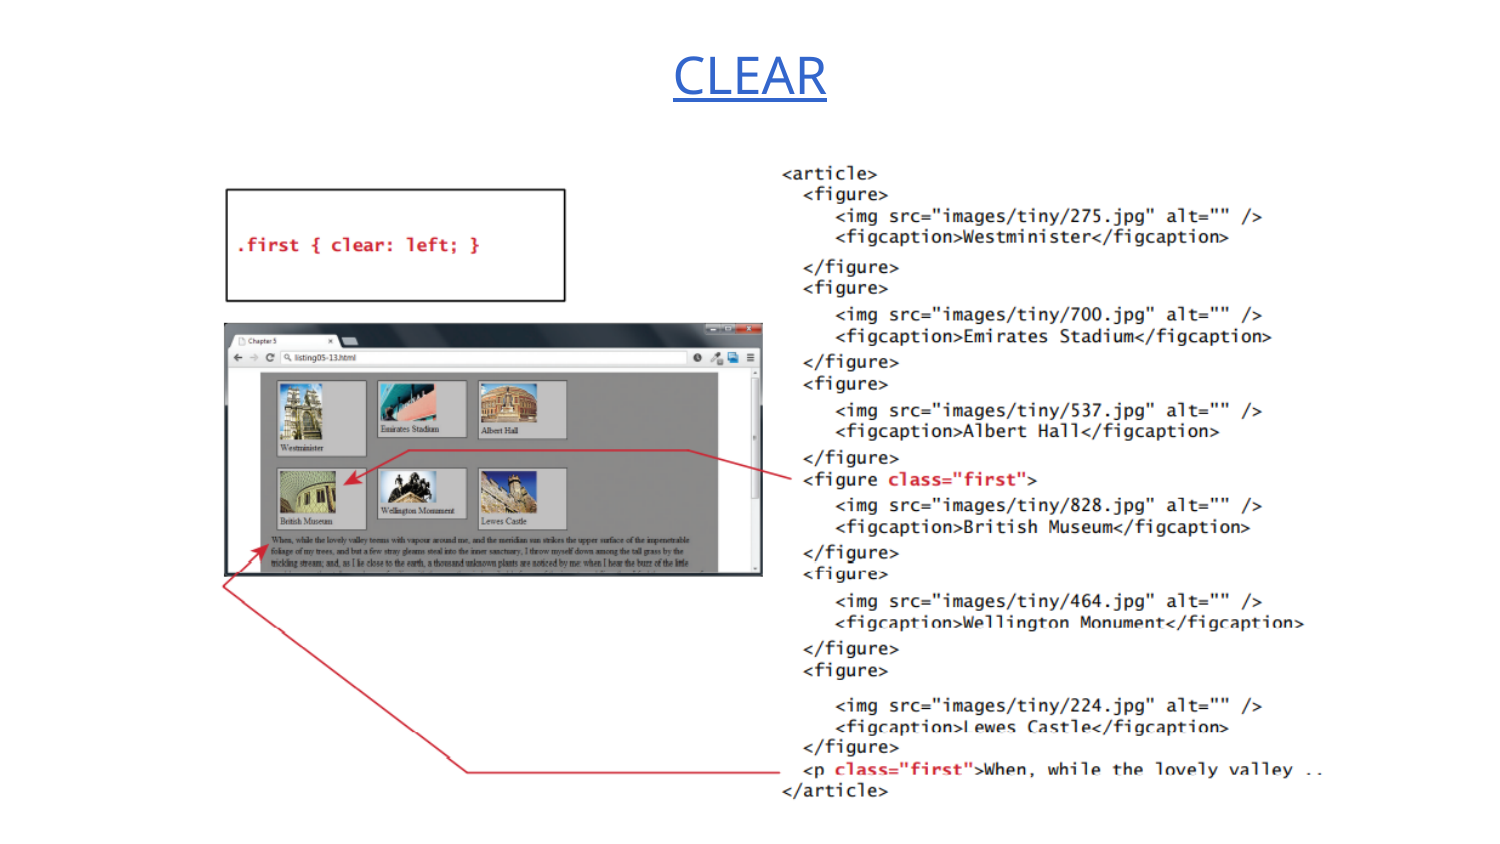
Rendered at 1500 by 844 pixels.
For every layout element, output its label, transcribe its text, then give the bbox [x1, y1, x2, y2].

title CLEAR [0, 37, 1500, 110]
picture [212, 159, 1337, 810]
